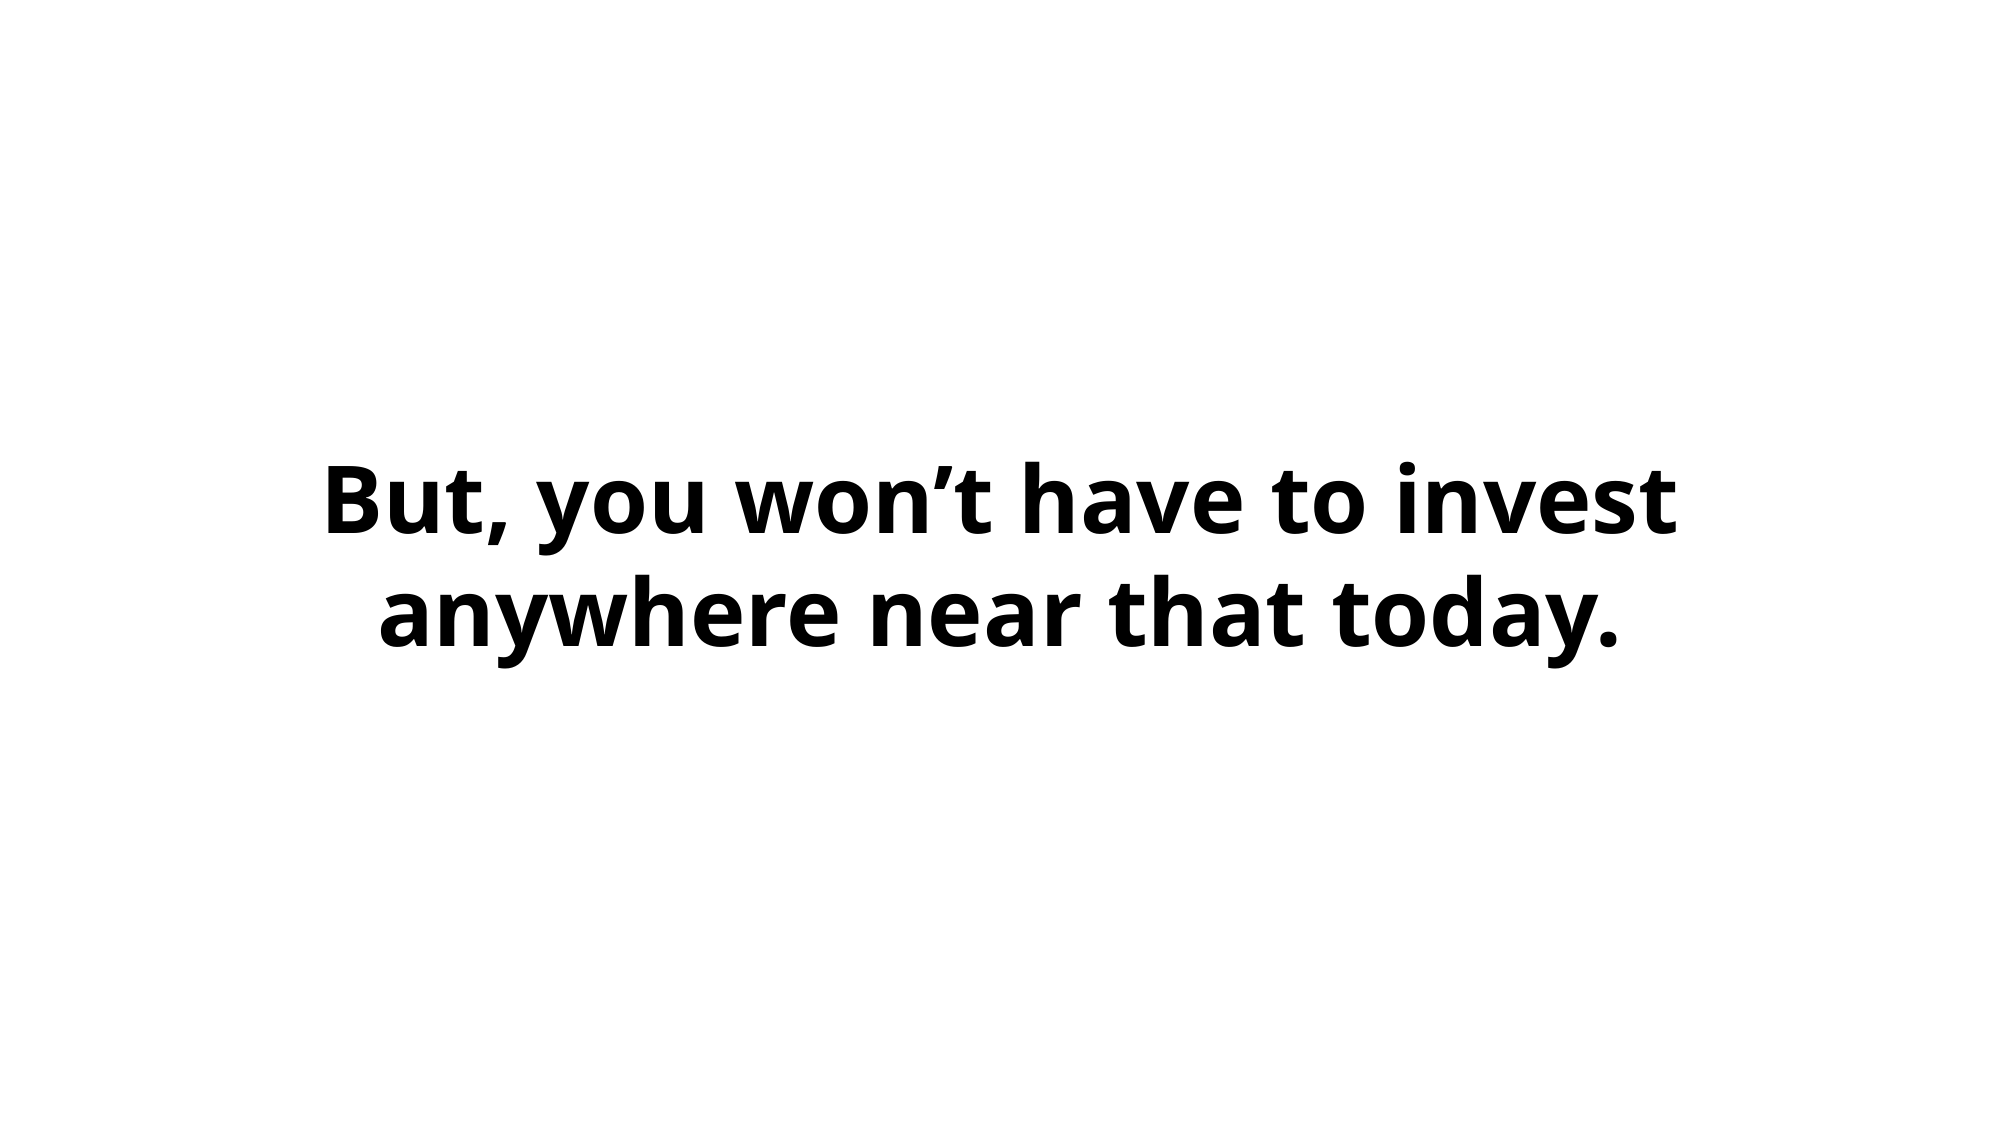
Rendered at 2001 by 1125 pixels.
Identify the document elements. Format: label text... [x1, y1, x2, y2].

text_box But, you won’t have to invest anywhere near that today. [137, 432, 1863, 673]
